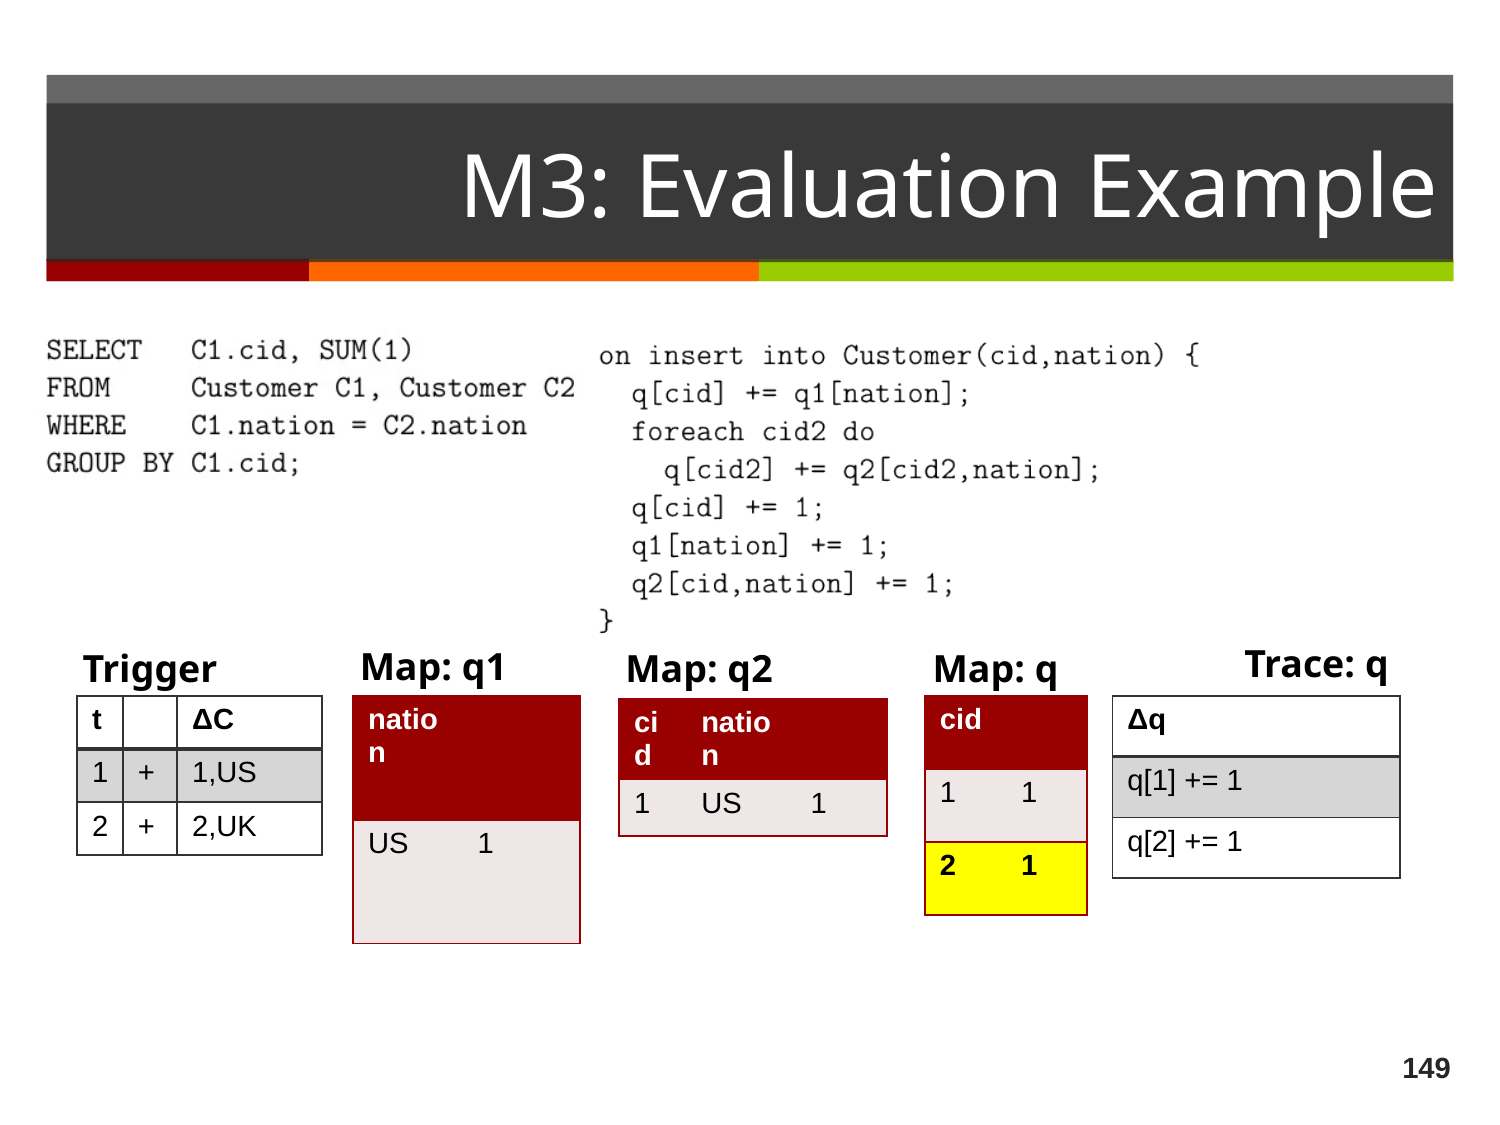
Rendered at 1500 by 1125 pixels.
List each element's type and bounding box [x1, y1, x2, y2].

table_cell [124, 803, 176, 854]
table_header [926, 697, 1086, 768]
table_cell [124, 751, 176, 801]
table_cell [78, 803, 122, 854]
text_box [610, 647, 788, 698]
text_box [344, 635, 522, 695]
table_cell [354, 821, 579, 943]
table_header [354, 697, 579, 819]
table_cell [926, 770, 1086, 841]
picture [36, 328, 585, 488]
picture [586, 328, 1215, 647]
text_box [67, 637, 233, 698]
table_cell [926, 843, 1086, 914]
table_cell [1113, 758, 1399, 817]
table_header [620, 699, 886, 779]
table_cell [620, 780, 886, 835]
table_header [178, 697, 321, 747]
table_cell [78, 751, 122, 801]
text_box [1229, 632, 1404, 693]
table_header [124, 698, 176, 747]
table_cell [178, 751, 321, 801]
table_cell [178, 803, 321, 854]
table_header [1113, 697, 1399, 755]
text_box [917, 647, 1074, 698]
table_header [78, 698, 122, 747]
title [46, 103, 1454, 263]
table_cell [1113, 818, 1399, 877]
